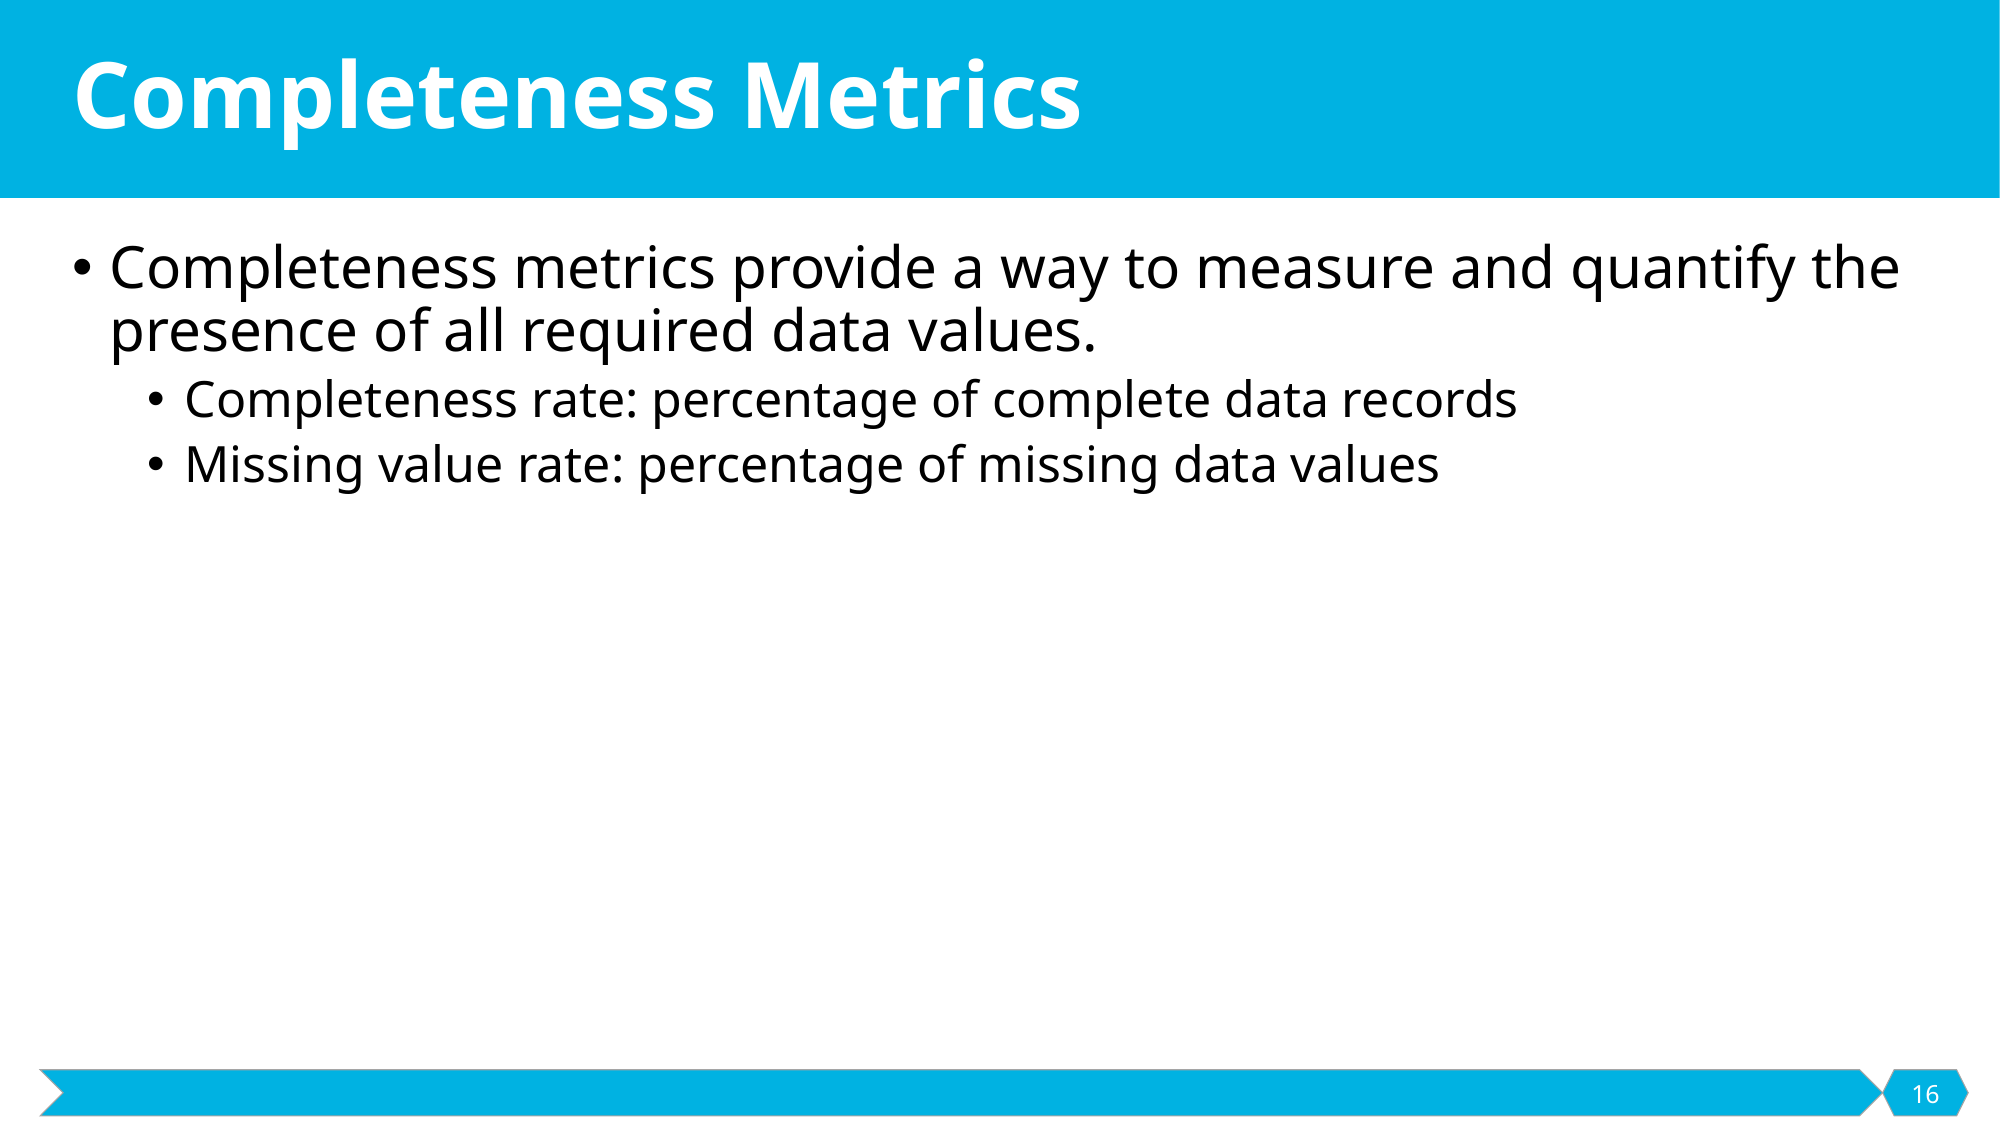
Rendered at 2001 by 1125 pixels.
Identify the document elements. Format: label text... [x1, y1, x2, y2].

slide_number 16 [1882, 1065, 1969, 1125]
list Completeness metrics provide a way to measure and quantify the presence of all required data values. Completeness rate: percentage of complete data records Missing value rate: percentage of missing data values [56, 230, 1969, 1010]
title Completeness Metrics [56, 0, 1969, 199]
